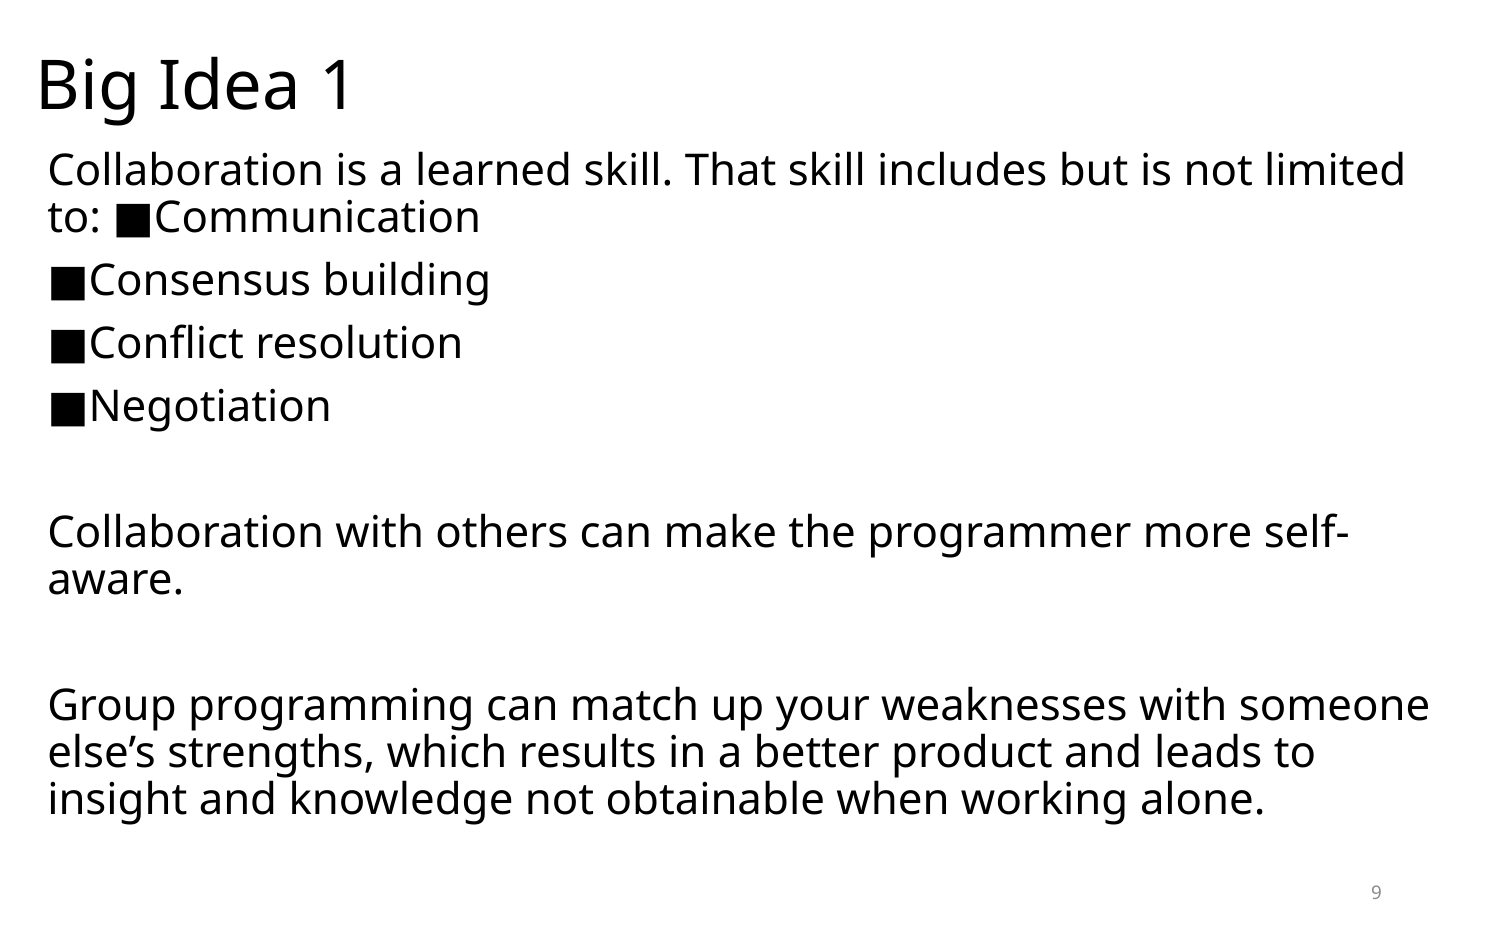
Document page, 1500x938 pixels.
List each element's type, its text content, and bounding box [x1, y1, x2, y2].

list ﻿﻿Collaboration is a learned skill. That skill includes but is not limited to: ■​Communication ■​Consensus building ■​Conflict resolution ■​Negotiation ﻿ Collaboration with others can make the programmer more self-aware. Group programming can match up your weaknesses with someone else’s strengths, which results in a better product and leads to insight and knowledge not obtainable when working alone. ﻿ [32, 140, 1460, 919]
title Big Idea 1 [20, 18, 1315, 157]
slide_number 9 [1059, 868, 1397, 919]
